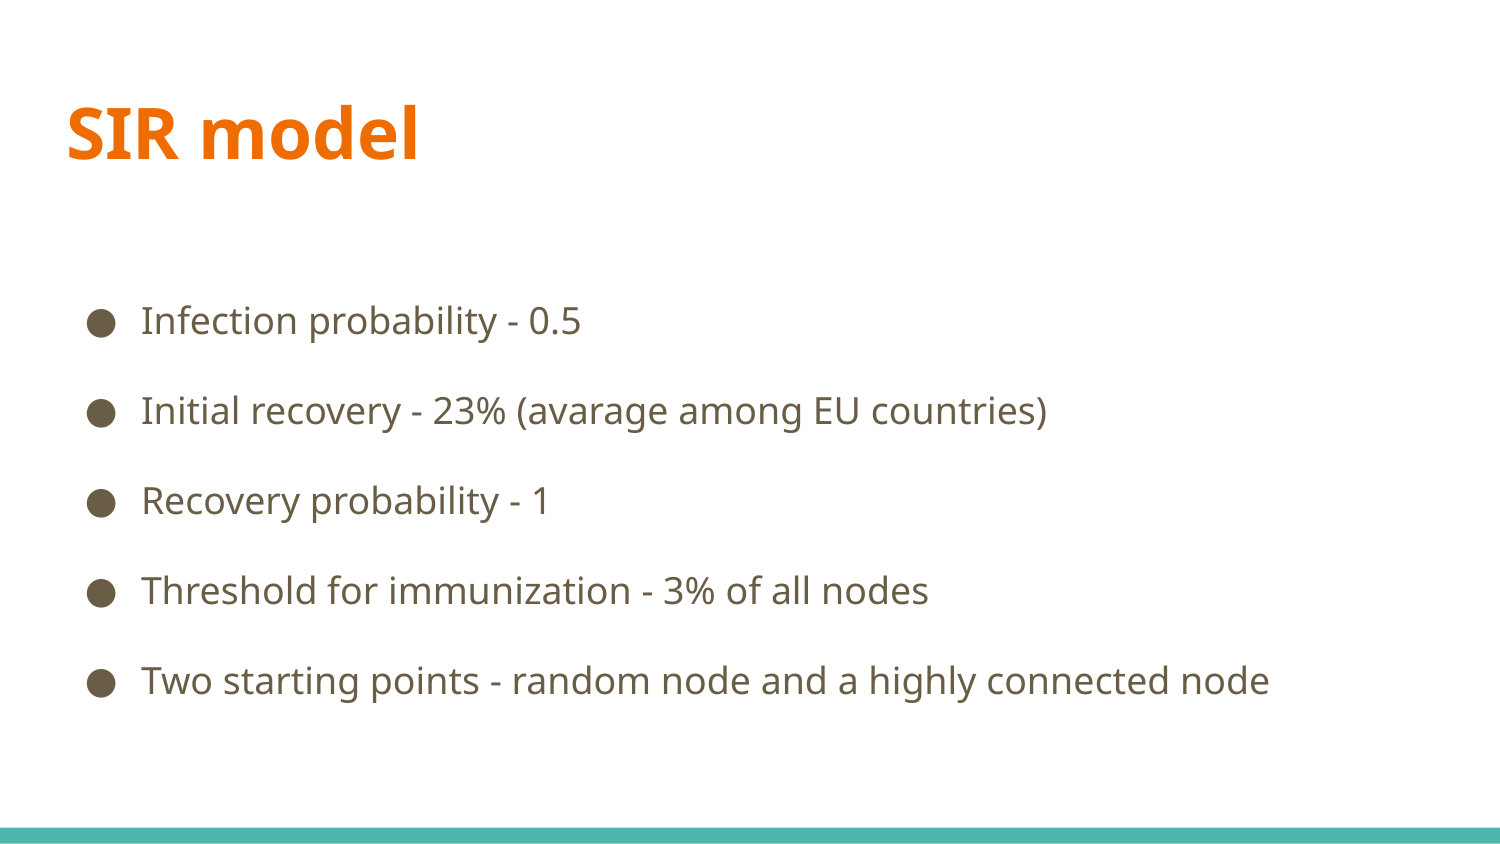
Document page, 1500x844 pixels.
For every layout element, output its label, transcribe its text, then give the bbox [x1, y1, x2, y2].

list Infection probability - 0.5 Initial recovery - 23% (avarage among EU countries) Recovery probability - 1 Threshold for immunization - 3% of all nodes Two starting points - random node and a highly connected node [51, 207, 1449, 750]
title SIR model [51, 72, 1449, 189]
